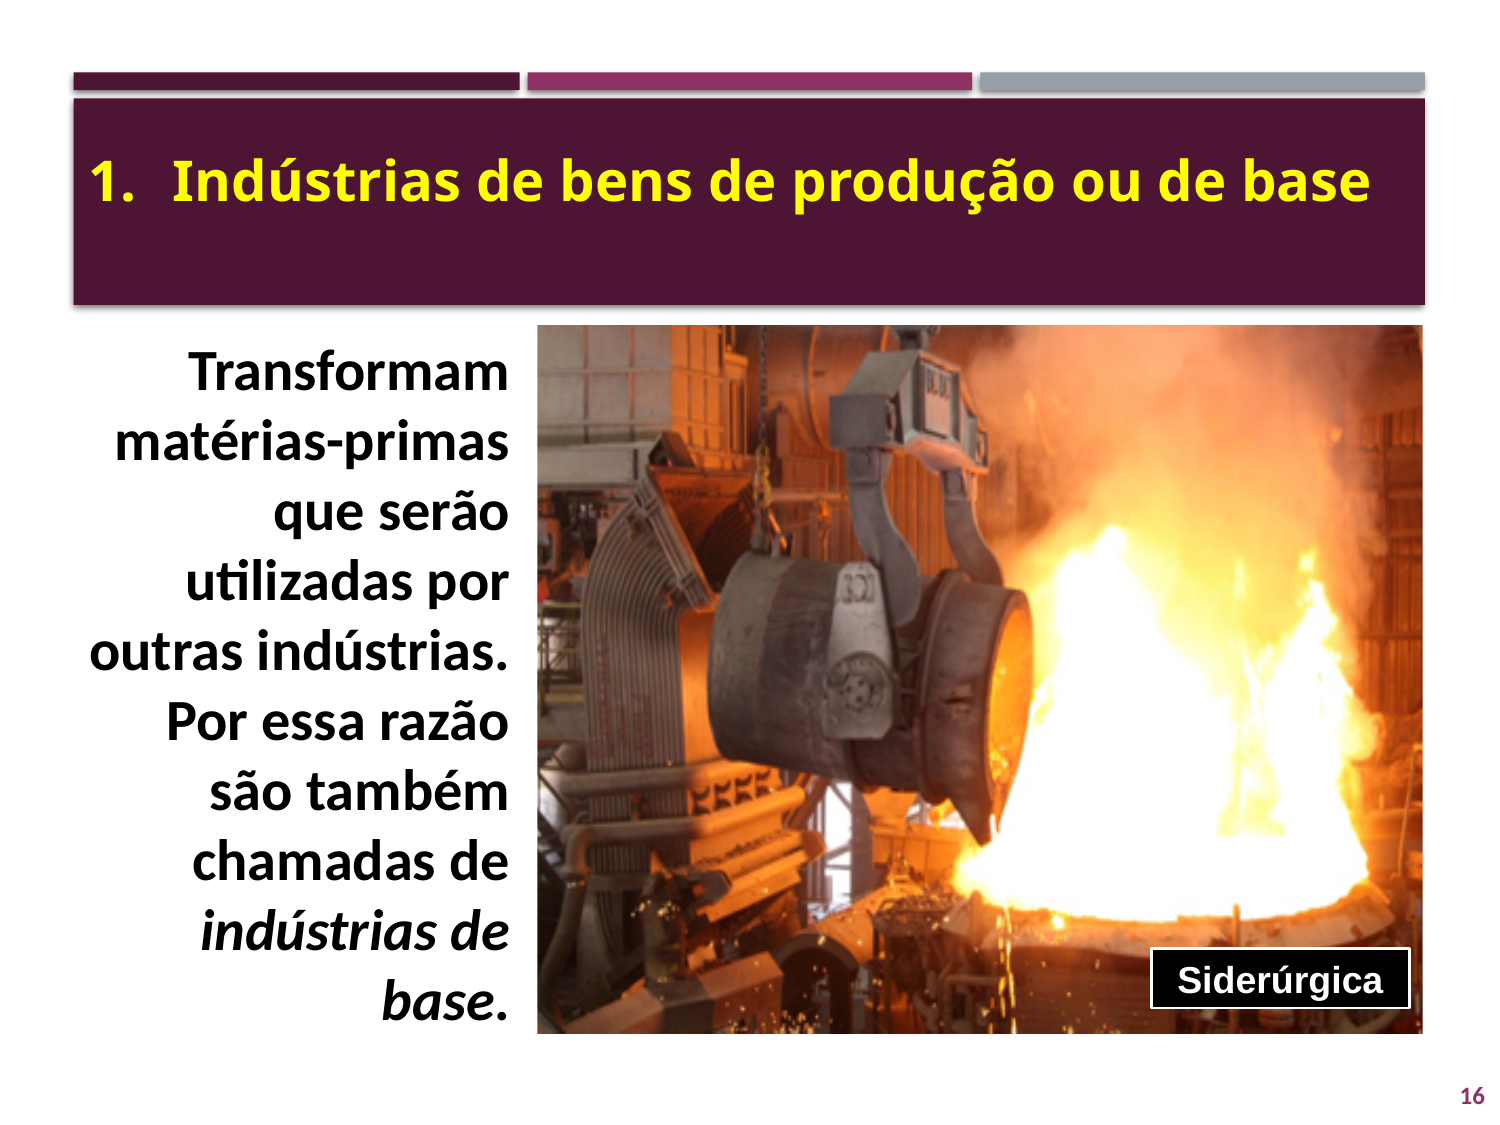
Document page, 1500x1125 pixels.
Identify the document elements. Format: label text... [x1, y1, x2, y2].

slide_number 16 [1373, 1065, 1500, 1125]
picture [536, 325, 1424, 1035]
text_box Transformam matérias-primas que serão utilizadas por outras indústrias. Por essa razão são também chamadas de indústrias de base. [64, 324, 525, 1040]
text_box Indústrias de bens de produção ou de base [53, 137, 1423, 220]
